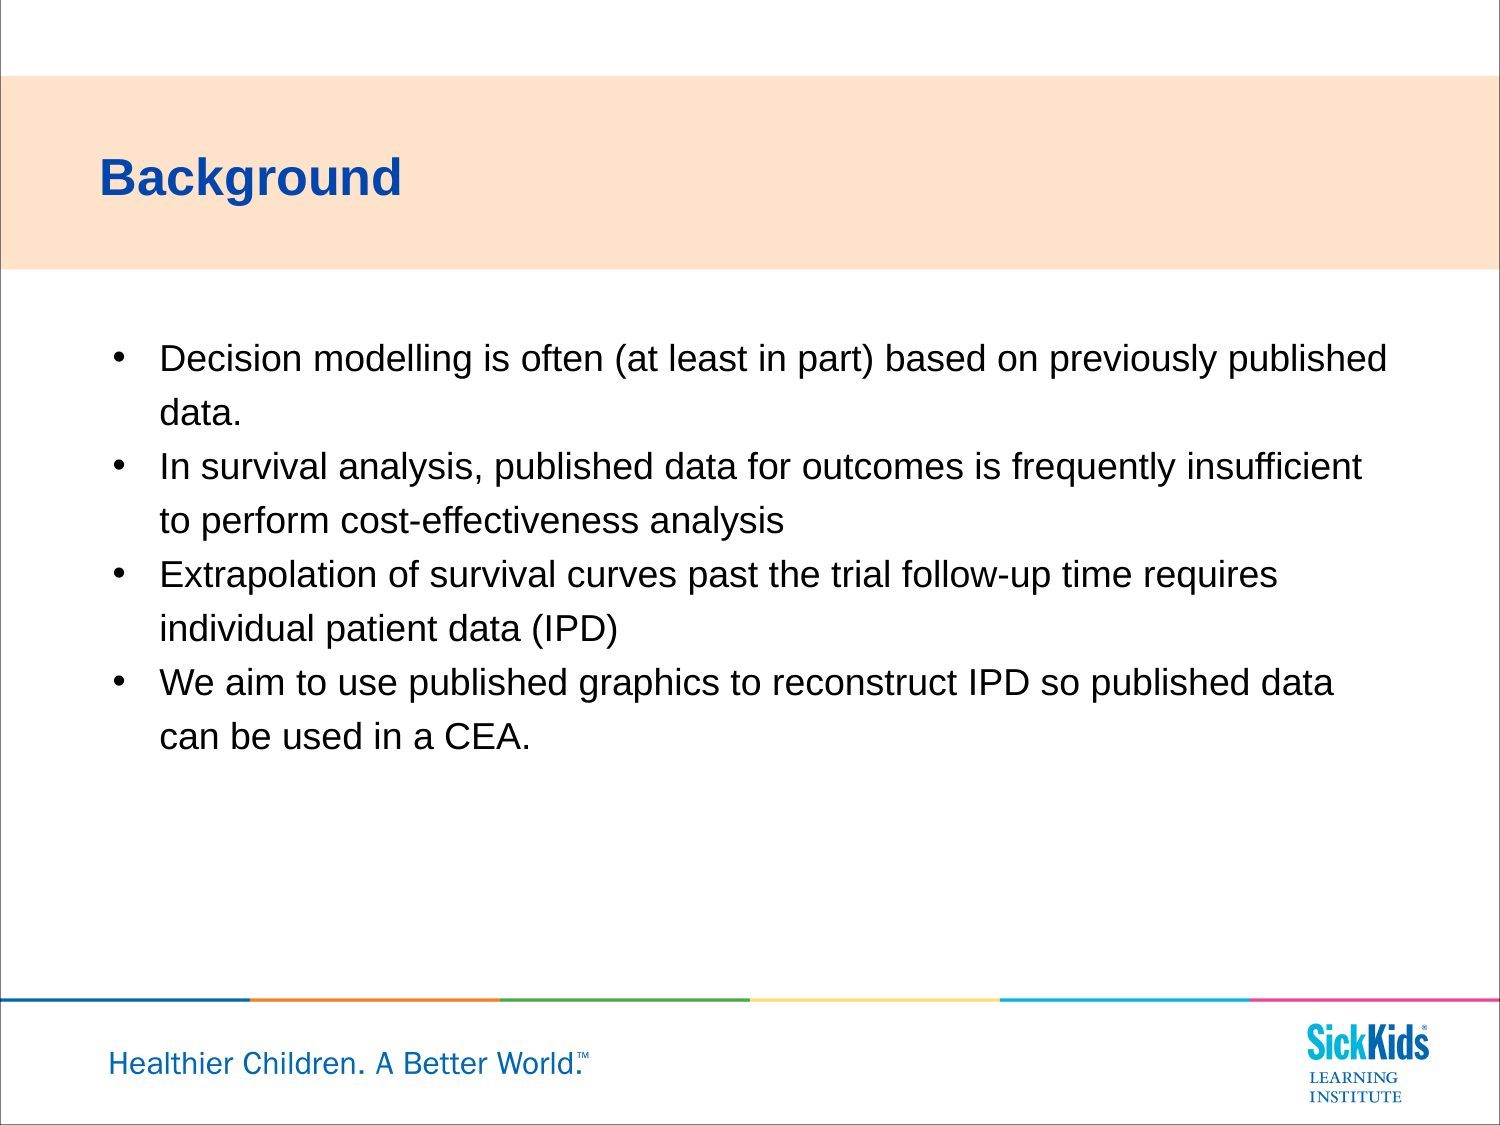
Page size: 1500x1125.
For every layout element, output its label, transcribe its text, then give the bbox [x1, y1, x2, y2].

text_box Decision modelling is often (at least in part) based on previously published data. In survival analysis, published data for outcomes is frequently insufficient to perform cost-effectiveness analysis Extrapolation of survival curves past the trial follow-up time requires individual patient data (IPD) We aim to use published graphics to reconstruct IPD so published data can be used in a CEA. [112, 324, 1400, 954]
text_box Background [99, 112, 1476, 238]
picture [0, 0, 1500, 1125]
